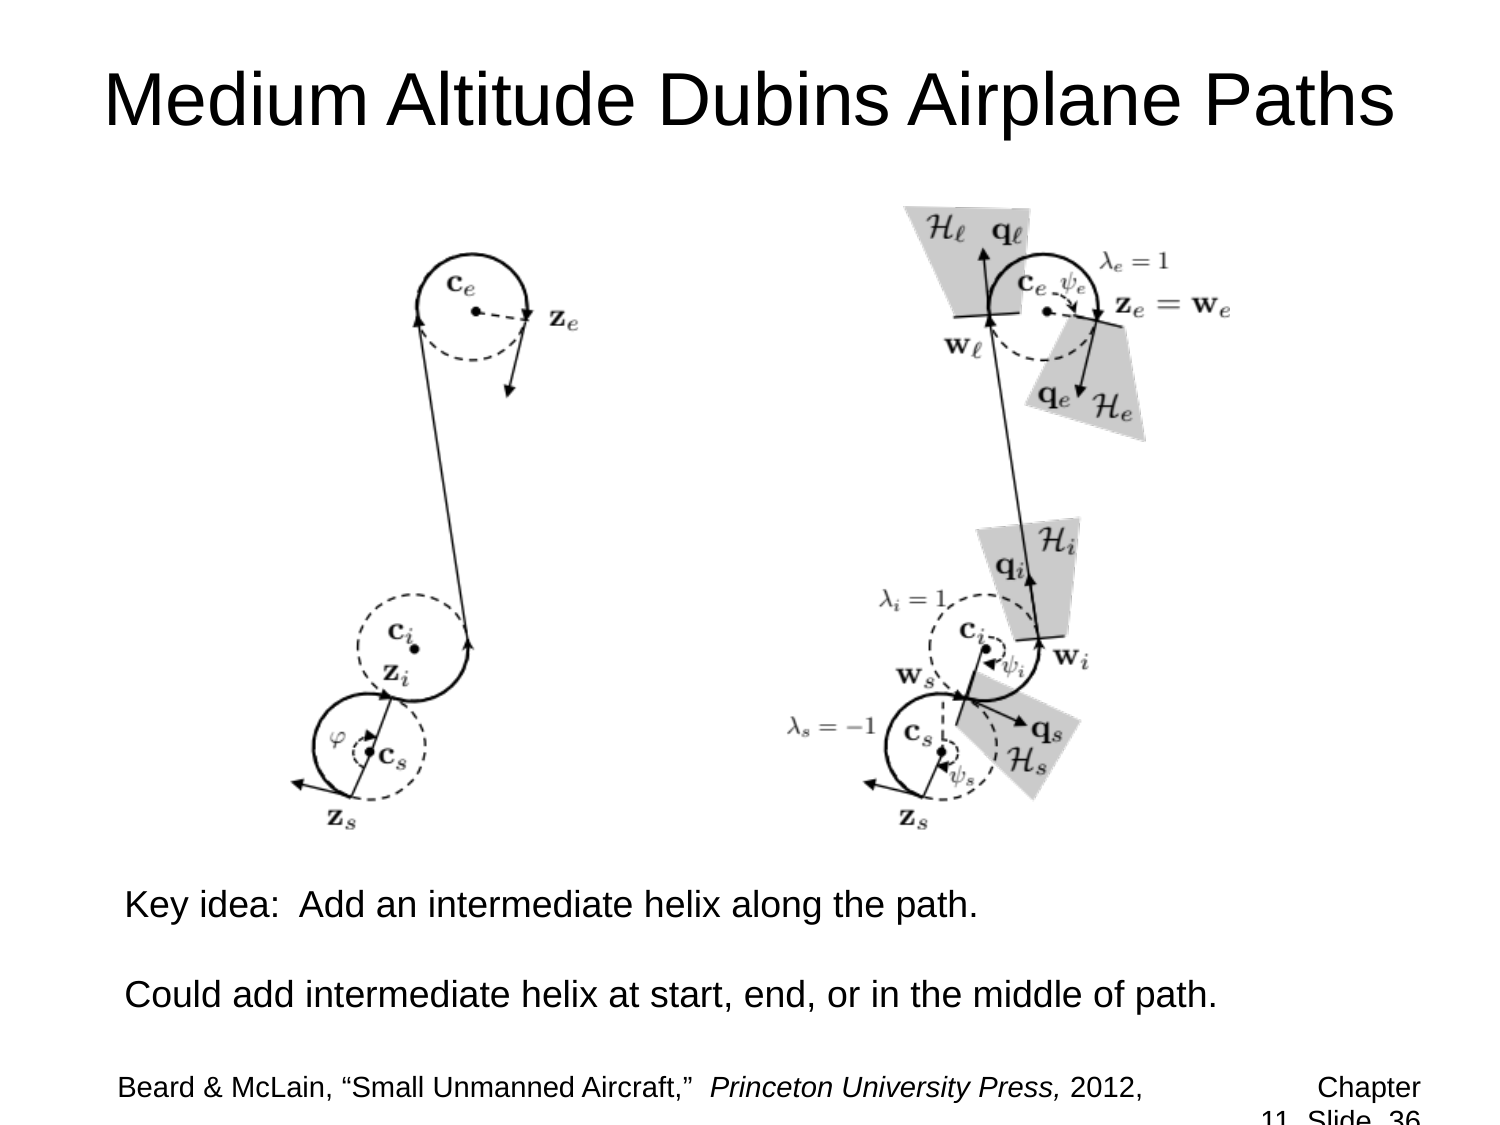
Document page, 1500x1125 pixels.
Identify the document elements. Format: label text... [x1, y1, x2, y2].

picture [269, 251, 579, 830]
picture [785, 205, 1230, 830]
title Medium Altitude Dubins Airplane Paths [74, 34, 1426, 157]
text_box Key idea: Add an intermediate helix along the path. Could add intermediate helix at start, end, or in the middle of path. [109, 872, 1391, 1022]
